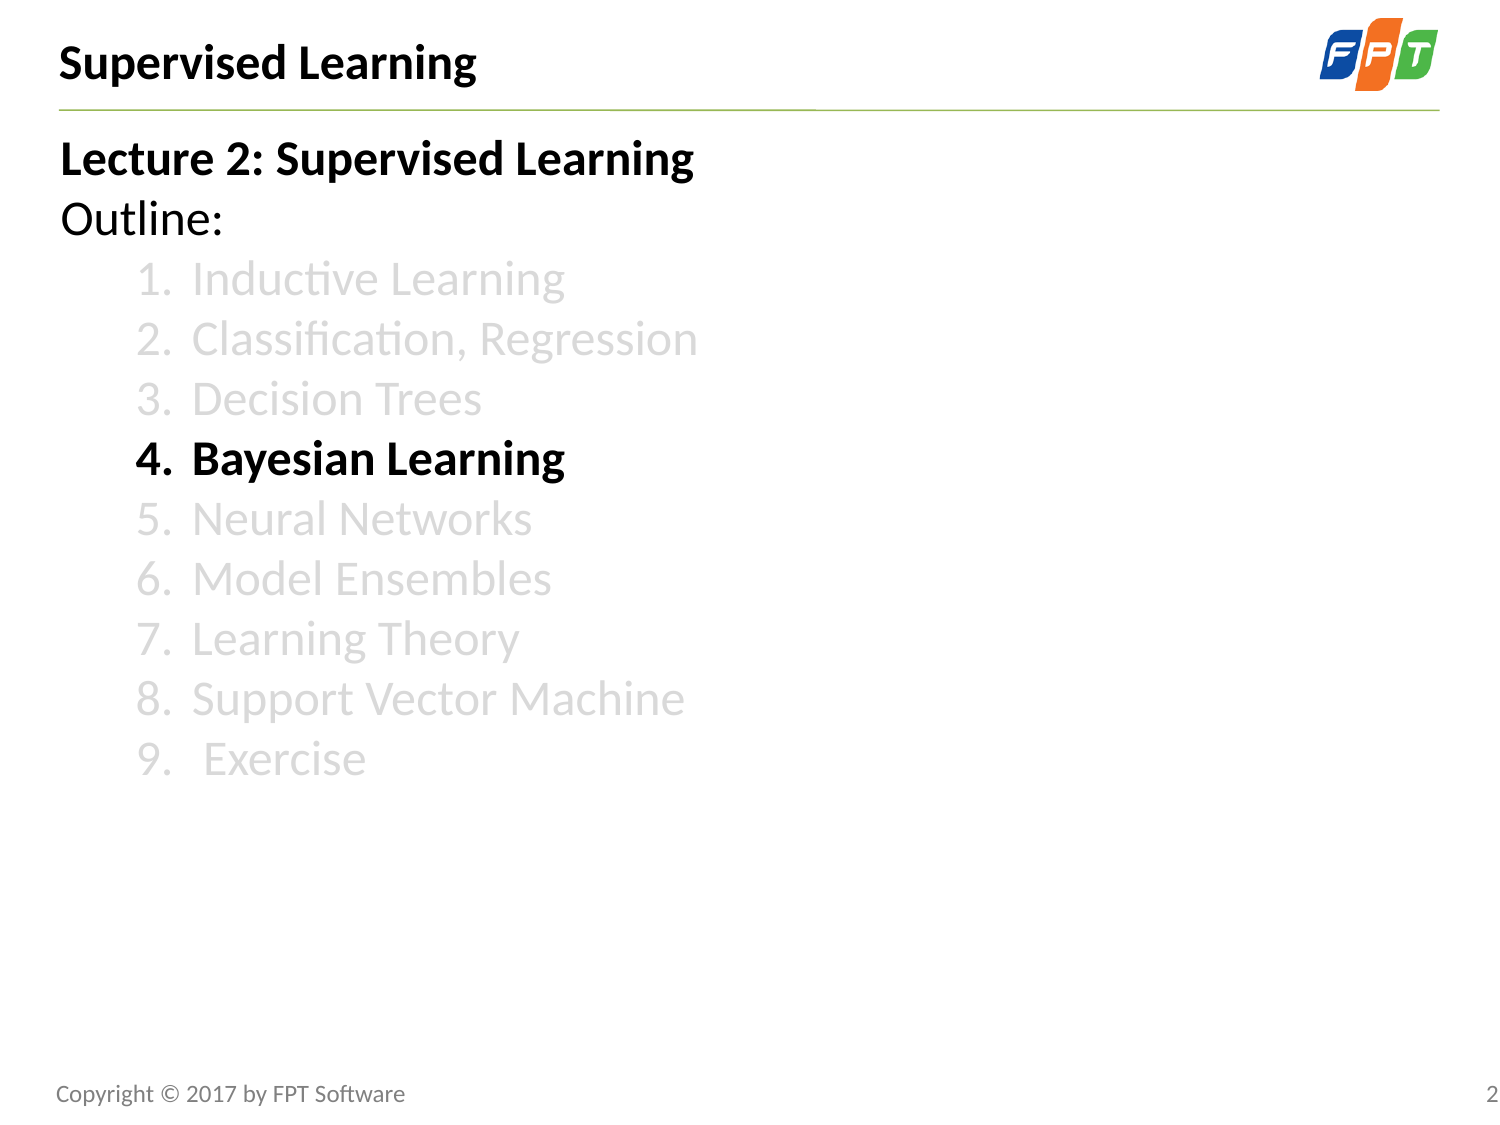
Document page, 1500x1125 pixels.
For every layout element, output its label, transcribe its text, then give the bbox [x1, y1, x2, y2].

text_box Supervised Learning [58, 24, 1305, 95]
text_box Lecture 2: Supervised Learning Outline: Inductive Learning Classification, Regression Decision Trees Bayesian Learning Neural Networks Model Ensembles Learning Theory Support Vector Machine Exercise [60, 125, 1441, 1047]
picture [1317, 16, 1439, 93]
